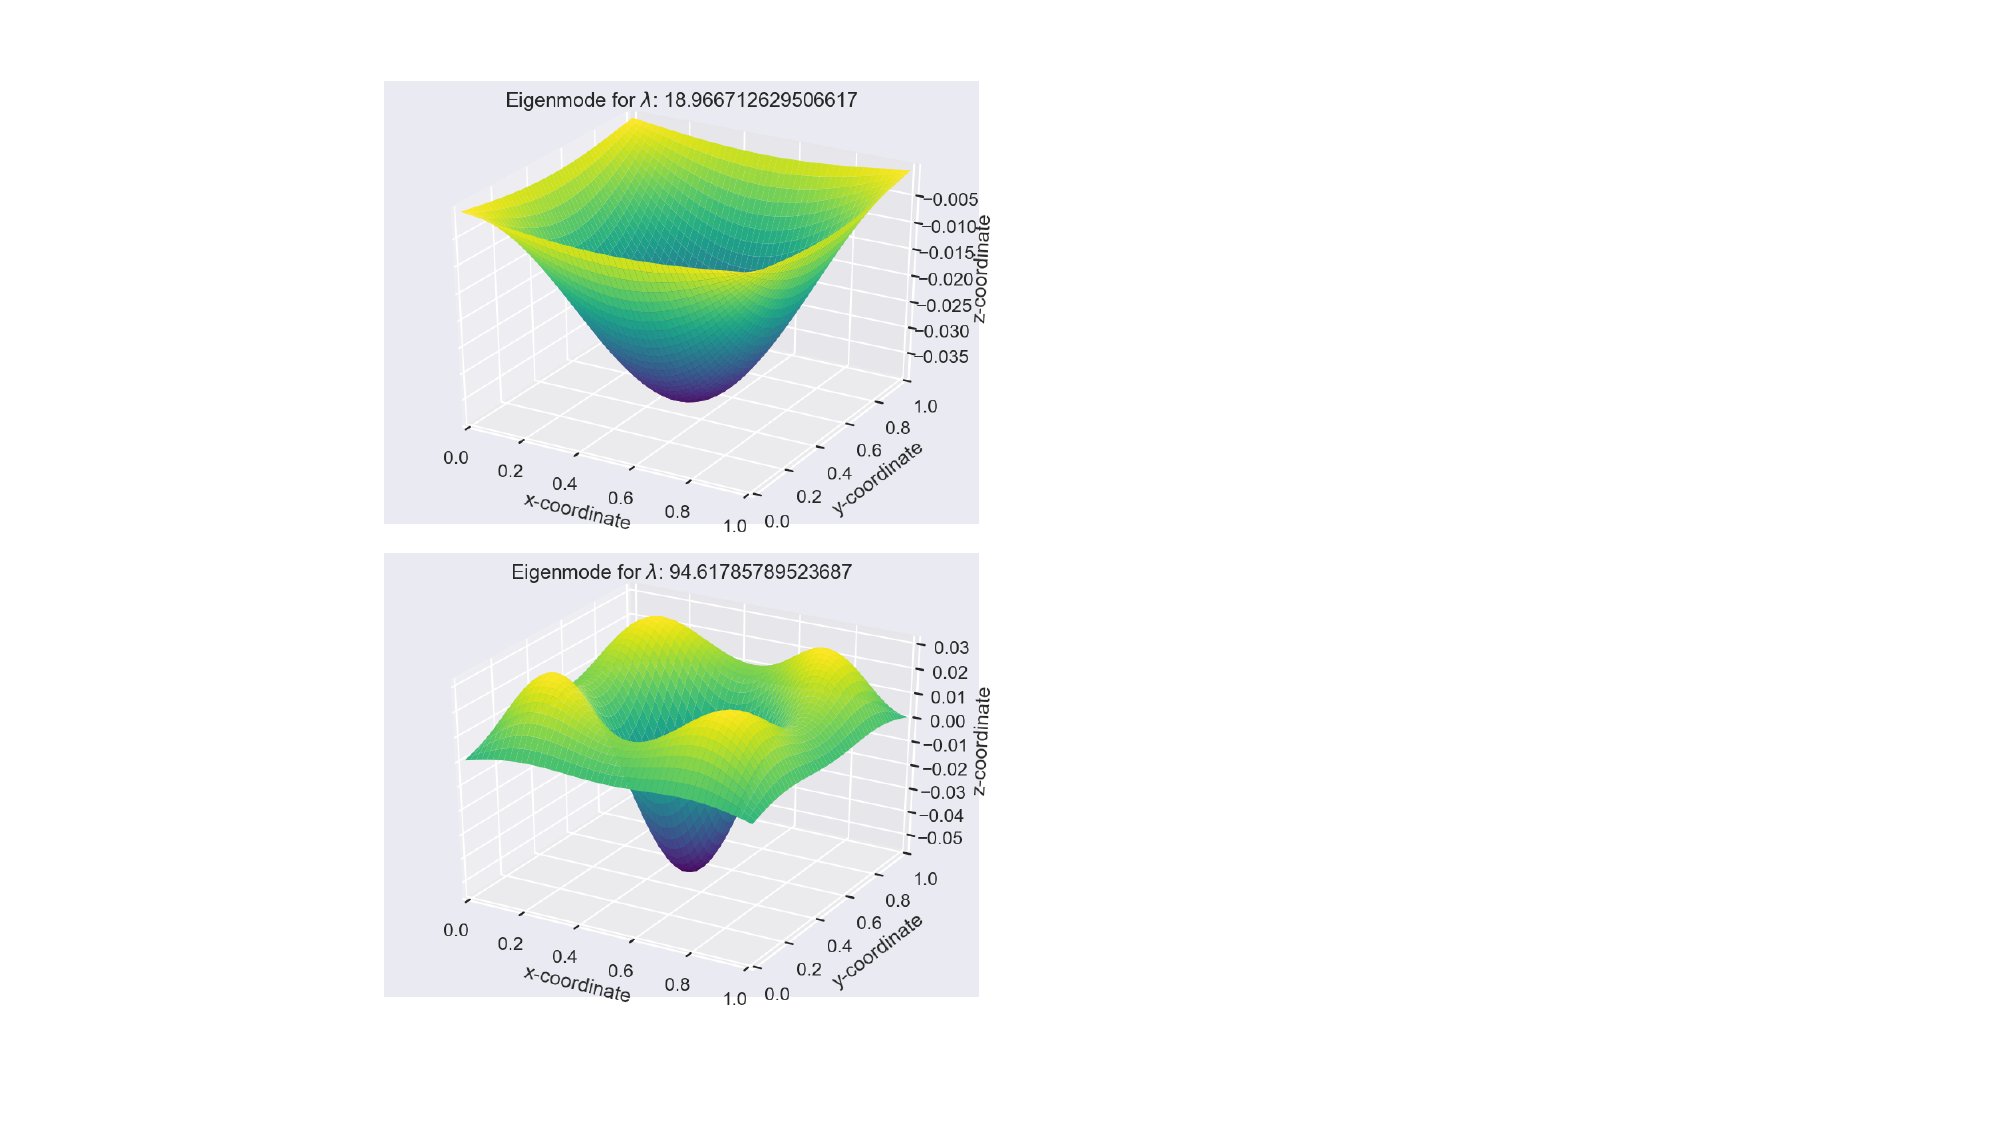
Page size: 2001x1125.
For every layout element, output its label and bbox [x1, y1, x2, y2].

text_box [370, 68, 997, 1014]
